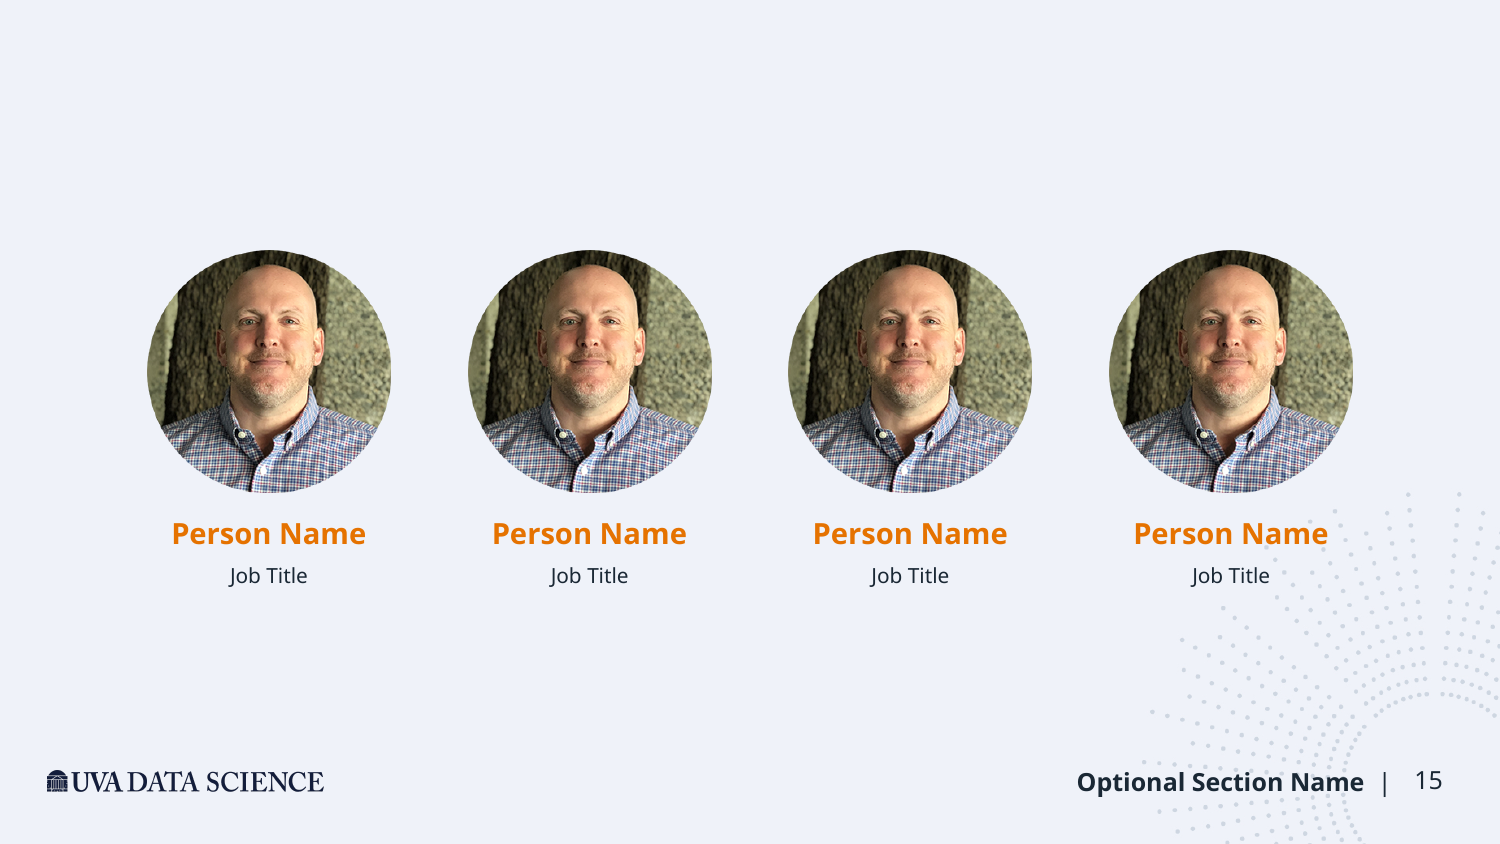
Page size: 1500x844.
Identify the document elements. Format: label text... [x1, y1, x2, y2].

title Job Title [468, 557, 712, 594]
picture [0, 0, 1500, 844]
slide_number 15 [1407, 748, 1462, 814]
title Job Title [1109, 557, 1353, 594]
title Person Name [1109, 514, 1353, 552]
title Job Title [147, 557, 391, 594]
title Person Name [788, 514, 1032, 552]
slide_number Optional Section Name | [1060, 748, 1407, 814]
title Job Title [788, 557, 1032, 594]
title Person Name [147, 514, 391, 552]
title Person Name [468, 514, 712, 552]
